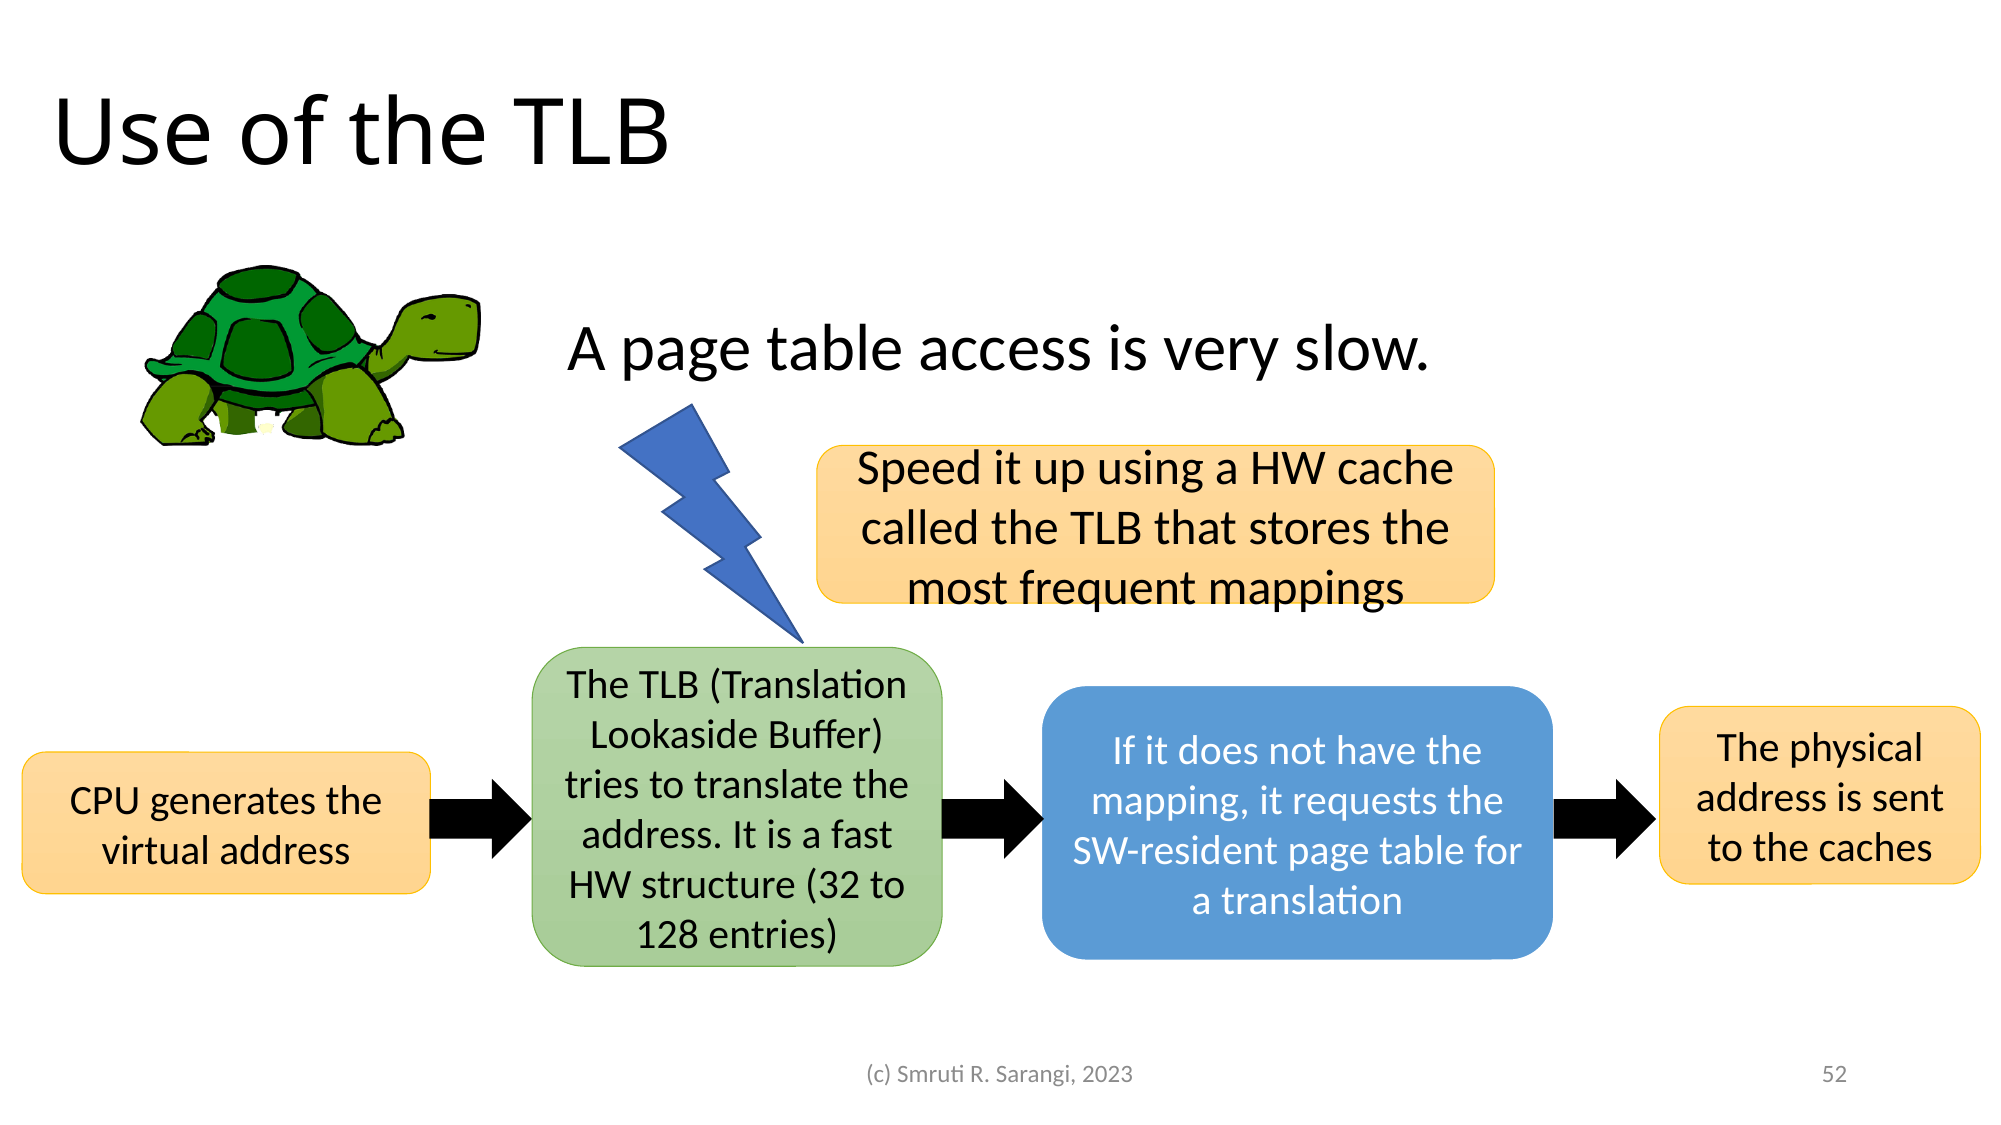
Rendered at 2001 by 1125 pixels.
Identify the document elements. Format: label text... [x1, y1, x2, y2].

text_box If it does not have the mapping, it requests the SW-resident page table for a translation [1038, 683, 1557, 963]
text_box CPU generates the virtual address [21, 751, 431, 895]
text_box The TLB (Translation Lookaside Buffer) tries to translate the address. It is a fast HW structure (32 to 128 entries) [531, 646, 943, 967]
text_box A page table access is very slow. [552, 296, 1448, 392]
text_box [1553, 778, 1657, 859]
footer (c) Smruti R. Sarangi, 2023 [662, 1042, 1338, 1103]
title Use of the TLB [36, 26, 1762, 244]
picture [139, 265, 481, 446]
slide_number 52 [1412, 1042, 1863, 1103]
text_box Speed it up using a HW cache called the TLB that stores the most frequent mappings [816, 444, 1496, 604]
text_box [429, 778, 531, 859]
text_box [941, 778, 1045, 859]
text_box The physical address is sent to the caches [1659, 705, 1982, 885]
text_box [618, 403, 805, 644]
